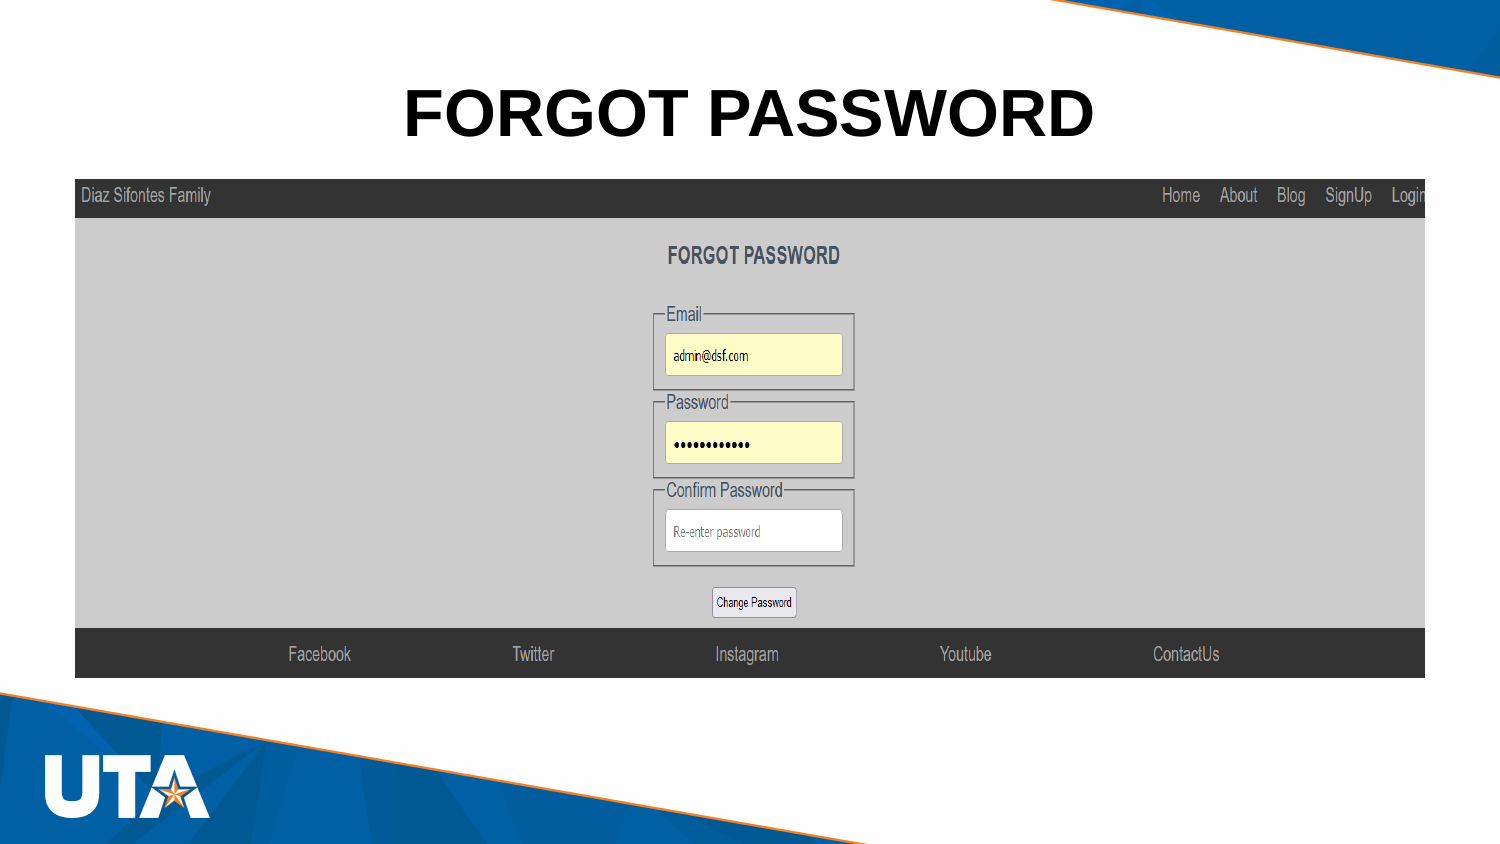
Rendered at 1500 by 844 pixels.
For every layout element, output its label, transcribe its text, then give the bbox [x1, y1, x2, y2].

title FORGOT PASSWORD [75, 39, 1425, 179]
picture [0, 0, 1500, 844]
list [74, 179, 1426, 679]
